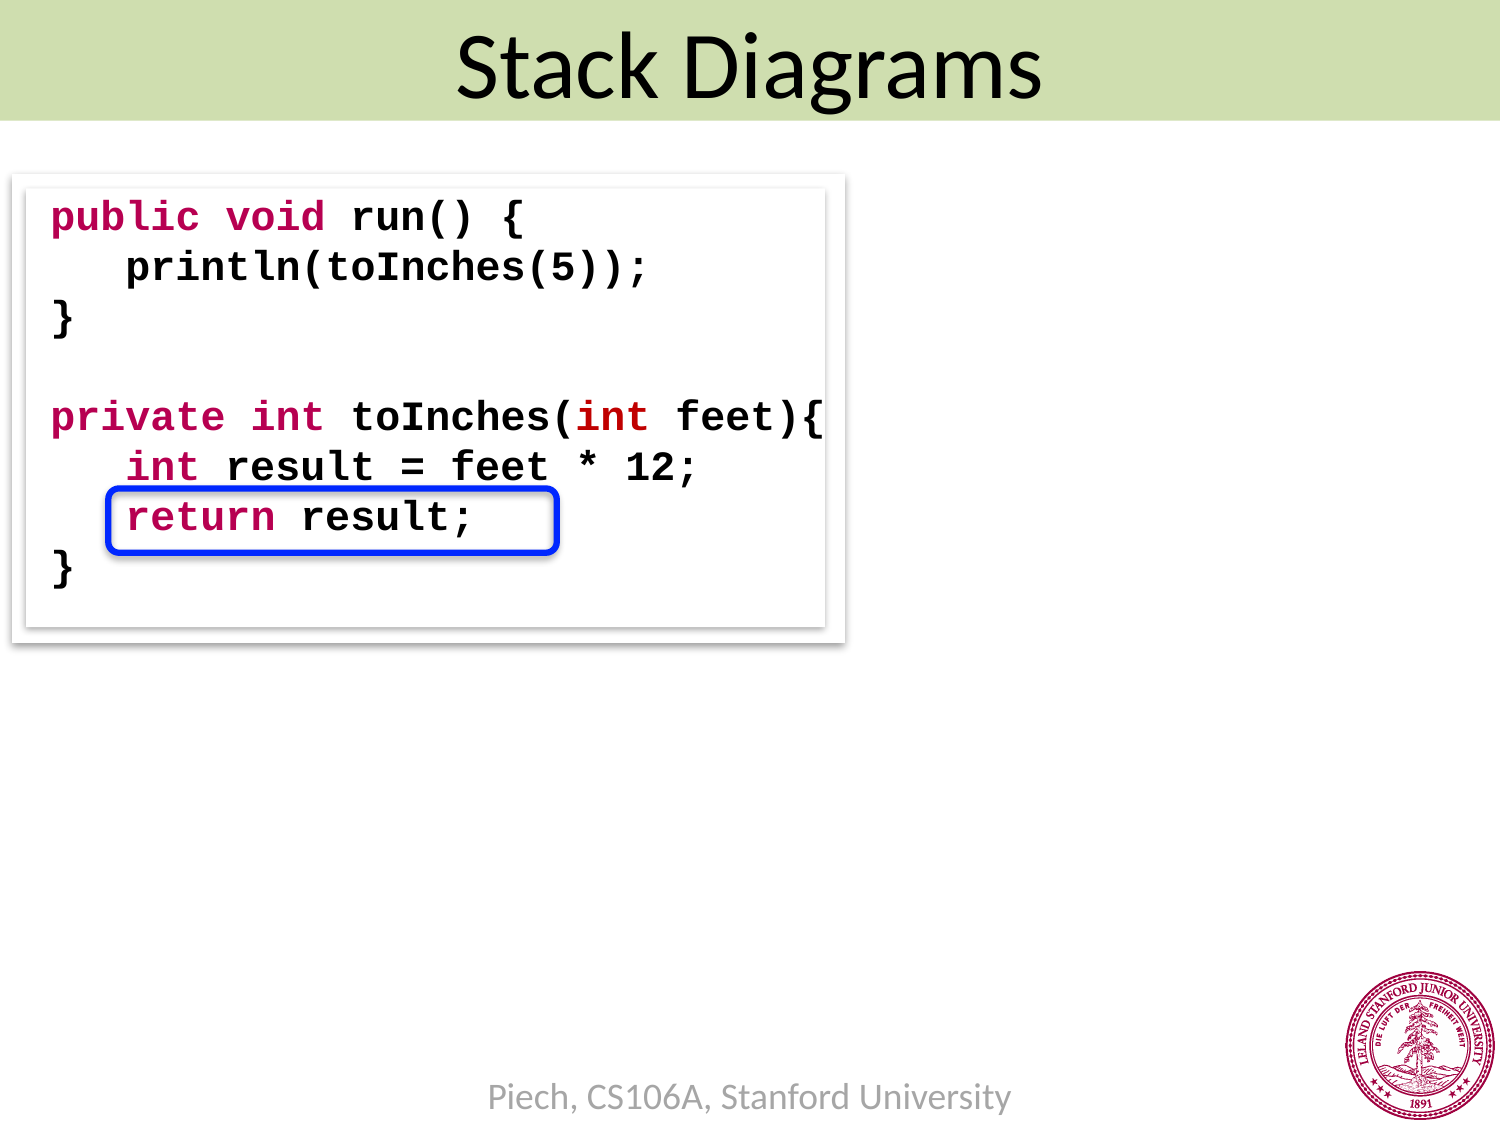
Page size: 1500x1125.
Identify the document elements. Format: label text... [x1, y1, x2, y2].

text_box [25, 188, 831, 629]
list public void run() { println(toInches(5)); } private int toInches(int feet){ int result = feet * 12; return result; } [35, 81, 1085, 784]
text_box Stack Diagrams [0, 0, 1500, 121]
picture [1345, 971, 1495, 1120]
